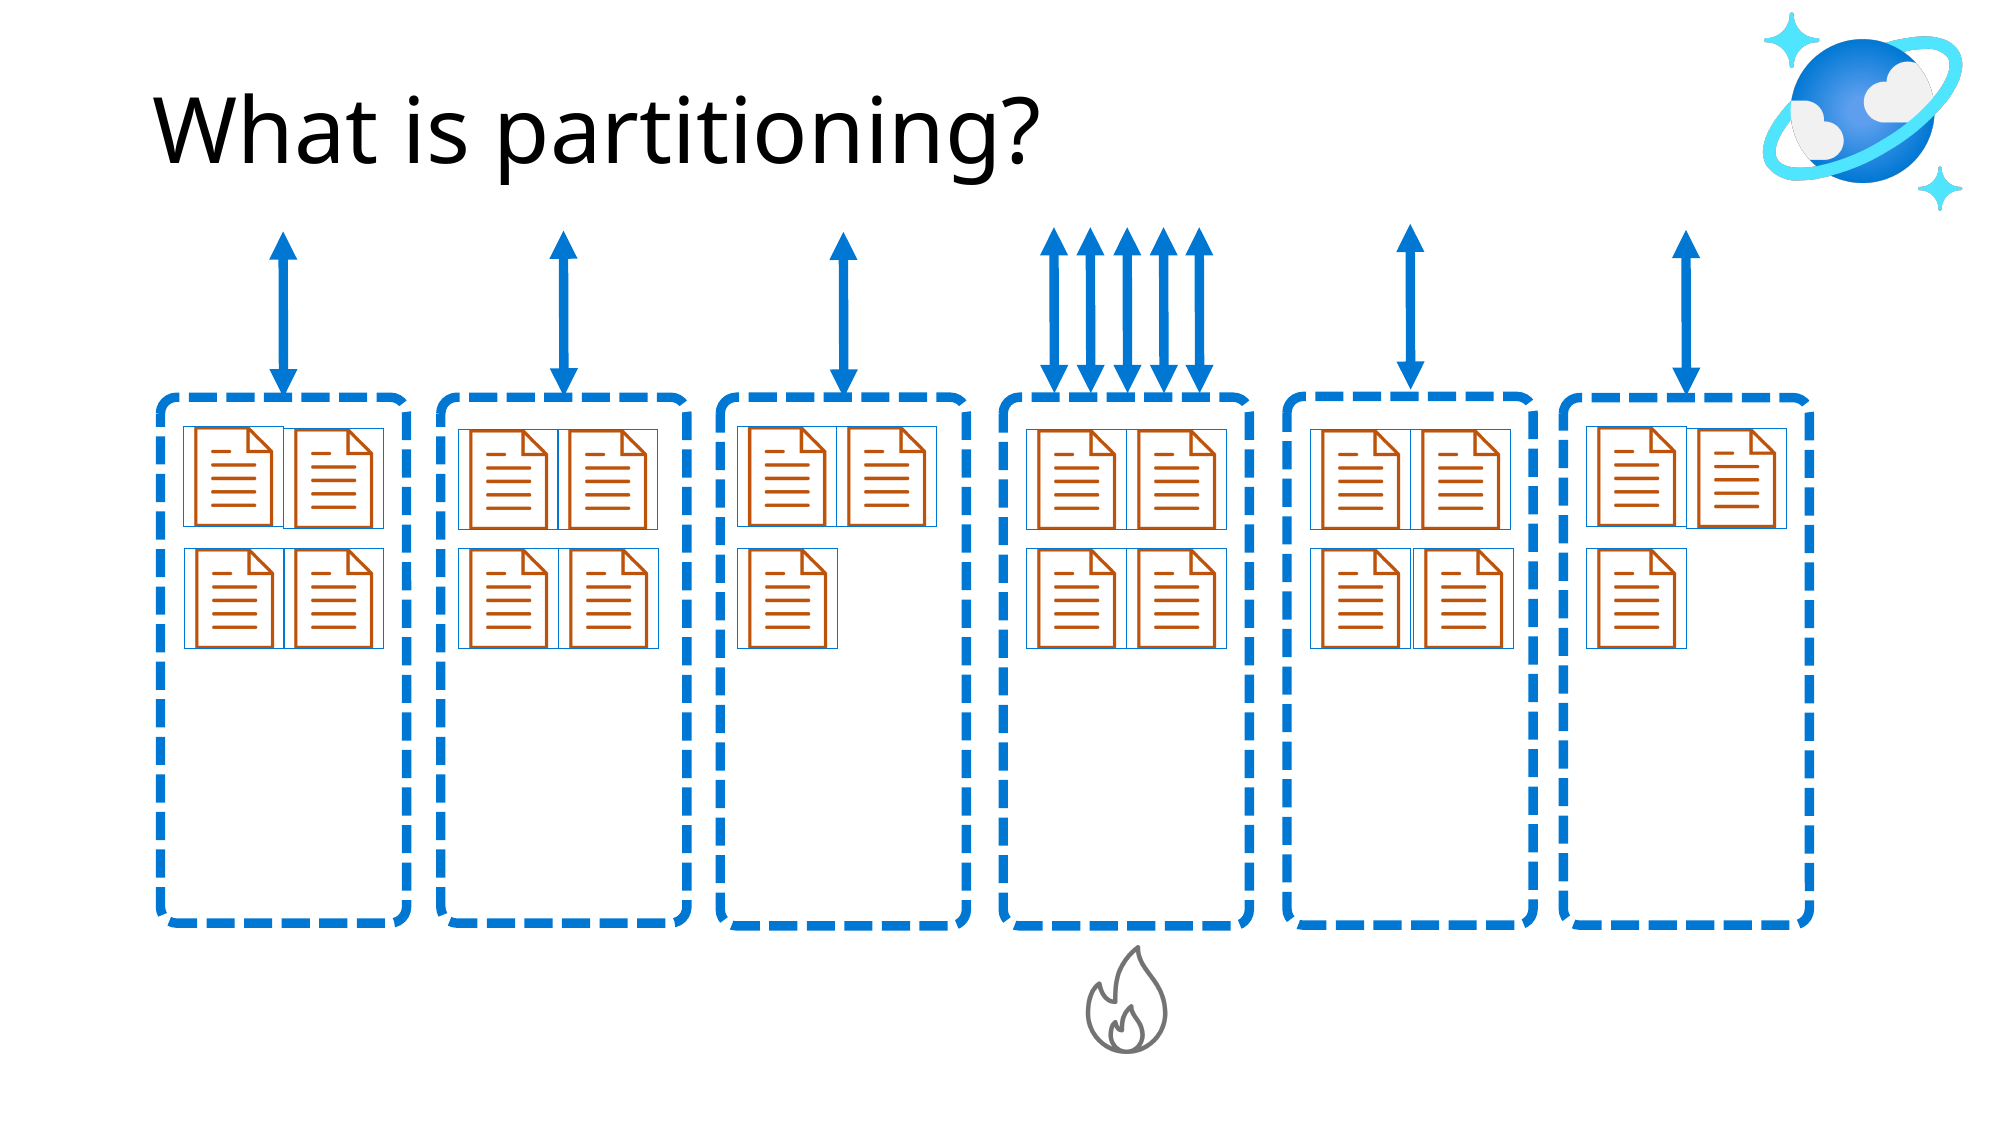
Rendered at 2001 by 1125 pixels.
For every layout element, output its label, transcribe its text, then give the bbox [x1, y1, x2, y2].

text_box [719, 396, 967, 927]
text_box [1002, 396, 1250, 927]
text_box [1286, 395, 1534, 926]
picture [1586, 548, 1687, 649]
picture [1310, 429, 1511, 530]
picture [458, 429, 658, 530]
picture [1757, 6, 1968, 217]
picture [1026, 429, 1227, 530]
picture [737, 548, 838, 649]
picture [1413, 548, 1514, 649]
picture [1310, 548, 1411, 649]
title What is partitioning? [137, 59, 1717, 208]
text_box [1562, 397, 1810, 926]
picture [736, 426, 937, 527]
text_box [159, 396, 408, 924]
picture [184, 548, 384, 649]
text_box [440, 396, 688, 924]
picture [183, 426, 384, 529]
picture [1026, 548, 1227, 649]
picture [1072, 945, 1181, 1054]
picture [1586, 426, 1787, 529]
picture [458, 548, 659, 649]
